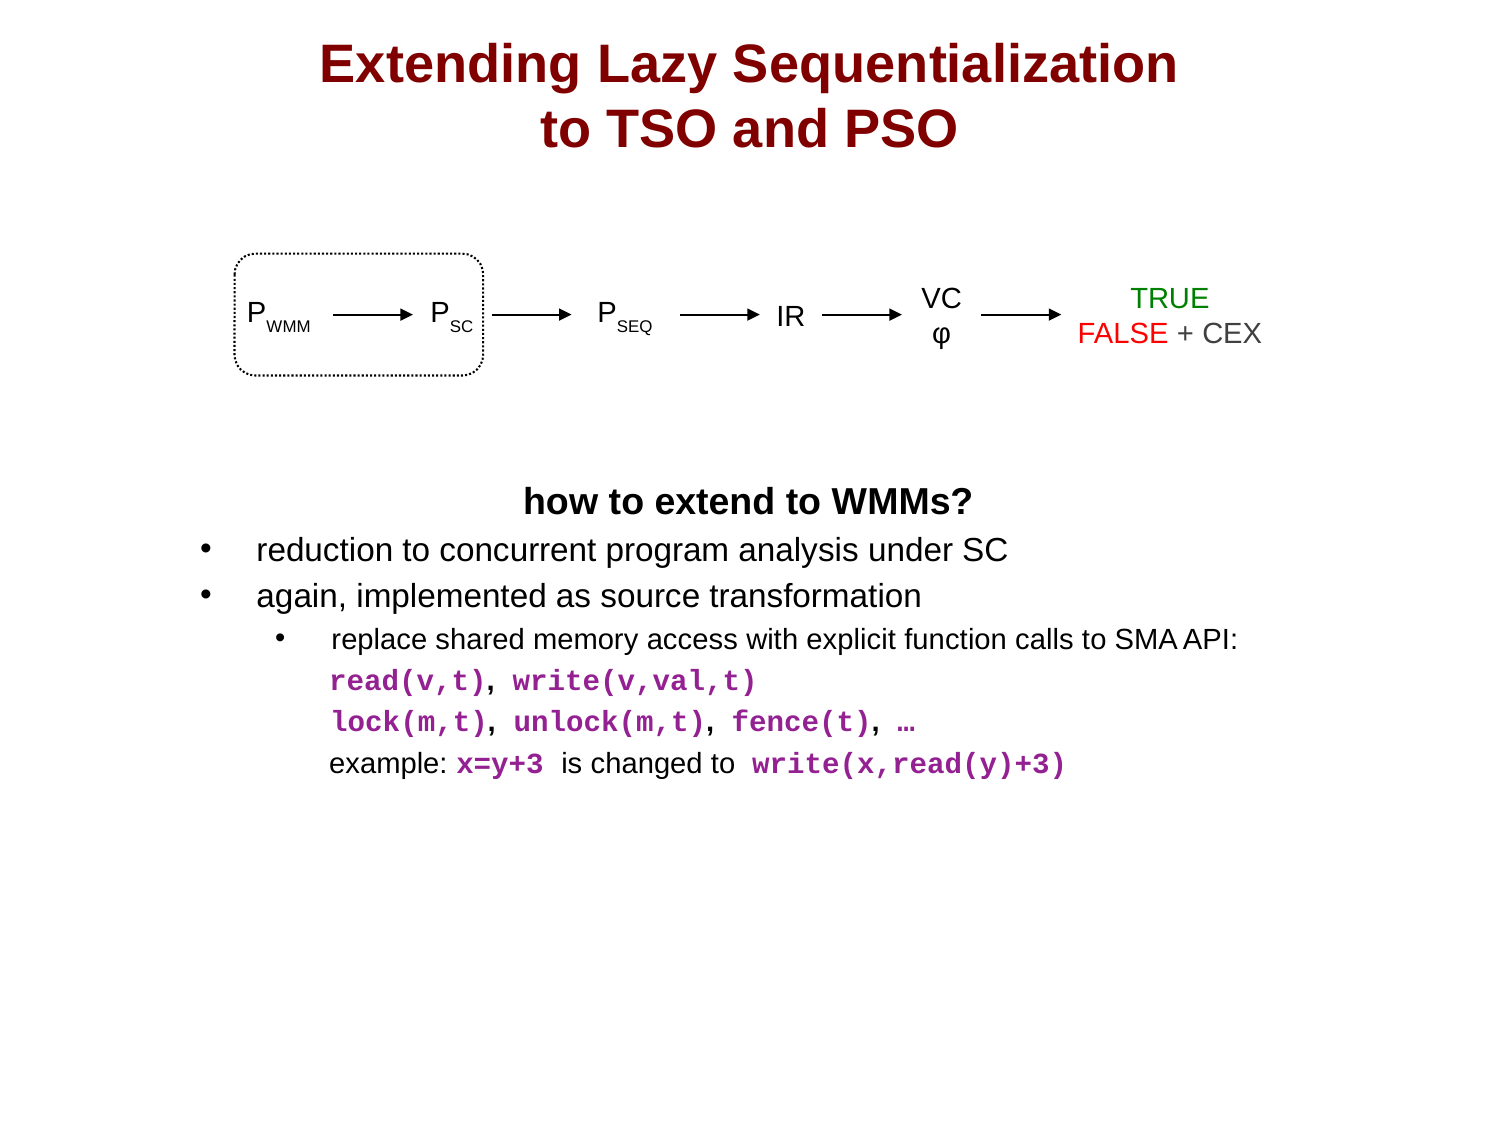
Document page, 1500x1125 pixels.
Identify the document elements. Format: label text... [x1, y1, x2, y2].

text_box [333, 308, 413, 321]
text_box PWMM [233, 286, 325, 343]
text_box PSEQ [579, 286, 671, 343]
text_box [822, 308, 902, 321]
text_box [234, 253, 484, 376]
text_box [491, 308, 572, 321]
text_box IR [768, 289, 814, 340]
text_box TRUE FALSE + CEX [1069, 272, 1270, 357]
text_box [679, 308, 760, 321]
text_box PSC [420, 286, 483, 343]
list how to extend to WMMs? reduction to concurrent program analysis under SC again, implemented as source transformation replace shared memory access with explicit function calls to SMA API: read(v,t), write(v,val,t) lock(m,t), unlock(m,t), fence(t), … example: x=y+3 is changed to write(x,read(y)+3) [192, 188, 1305, 1092]
text_box VC φ [910, 272, 973, 357]
text_box [981, 308, 1062, 321]
title Extending Lazy Sequentialization to TSO and PSO [0, 0, 1500, 188]
